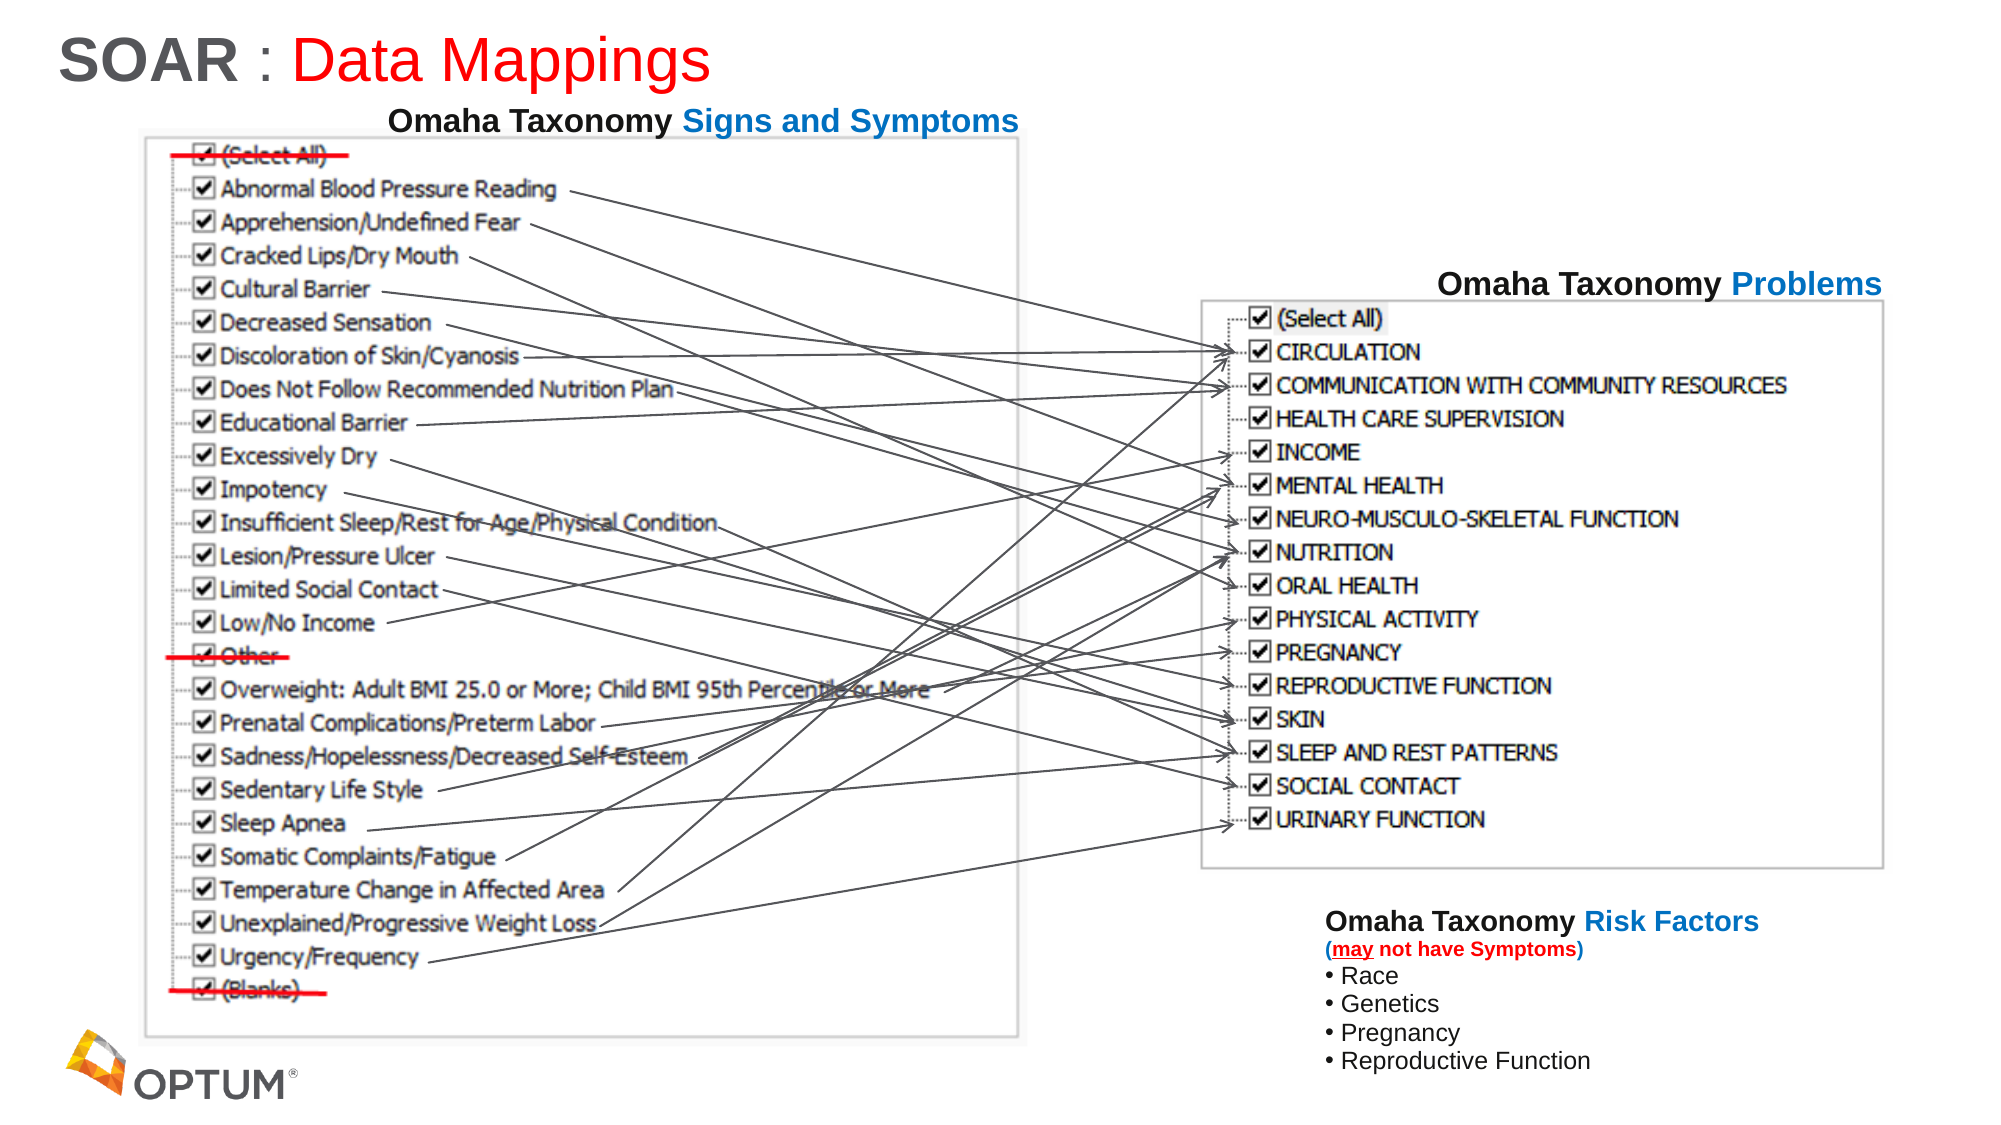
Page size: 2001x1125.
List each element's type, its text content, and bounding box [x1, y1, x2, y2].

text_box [530, 224, 1235, 257]
picture [1230, 294, 1893, 874]
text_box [344, 492, 390, 686]
text_box Omaha Taxonomy Risk Factors (may not have Symptoms) Race Genetics Pregnancy Reproductive Function [1310, 897, 1817, 1083]
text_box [446, 557, 718, 590]
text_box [367, 754, 1230, 831]
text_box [570, 191, 1237, 257]
text_box Omaha Taxonomy Signs and Symptoms [736, 94, 1047, 148]
picture [64, 126, 1029, 1101]
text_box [446, 324, 469, 459]
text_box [390, 459, 1235, 721]
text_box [417, 390, 446, 426]
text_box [382, 291, 469, 388]
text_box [718, 527, 1238, 590]
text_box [438, 721, 443, 754]
text_box Omaha Taxonomy Problems [1407, 258, 1912, 311]
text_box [443, 590, 1238, 787]
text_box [428, 824, 1235, 963]
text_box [387, 454, 446, 492]
text_box SOAR : Data Mappings [44, 20, 736, 130]
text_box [1230, 787, 1238, 792]
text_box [469, 257, 1238, 527]
